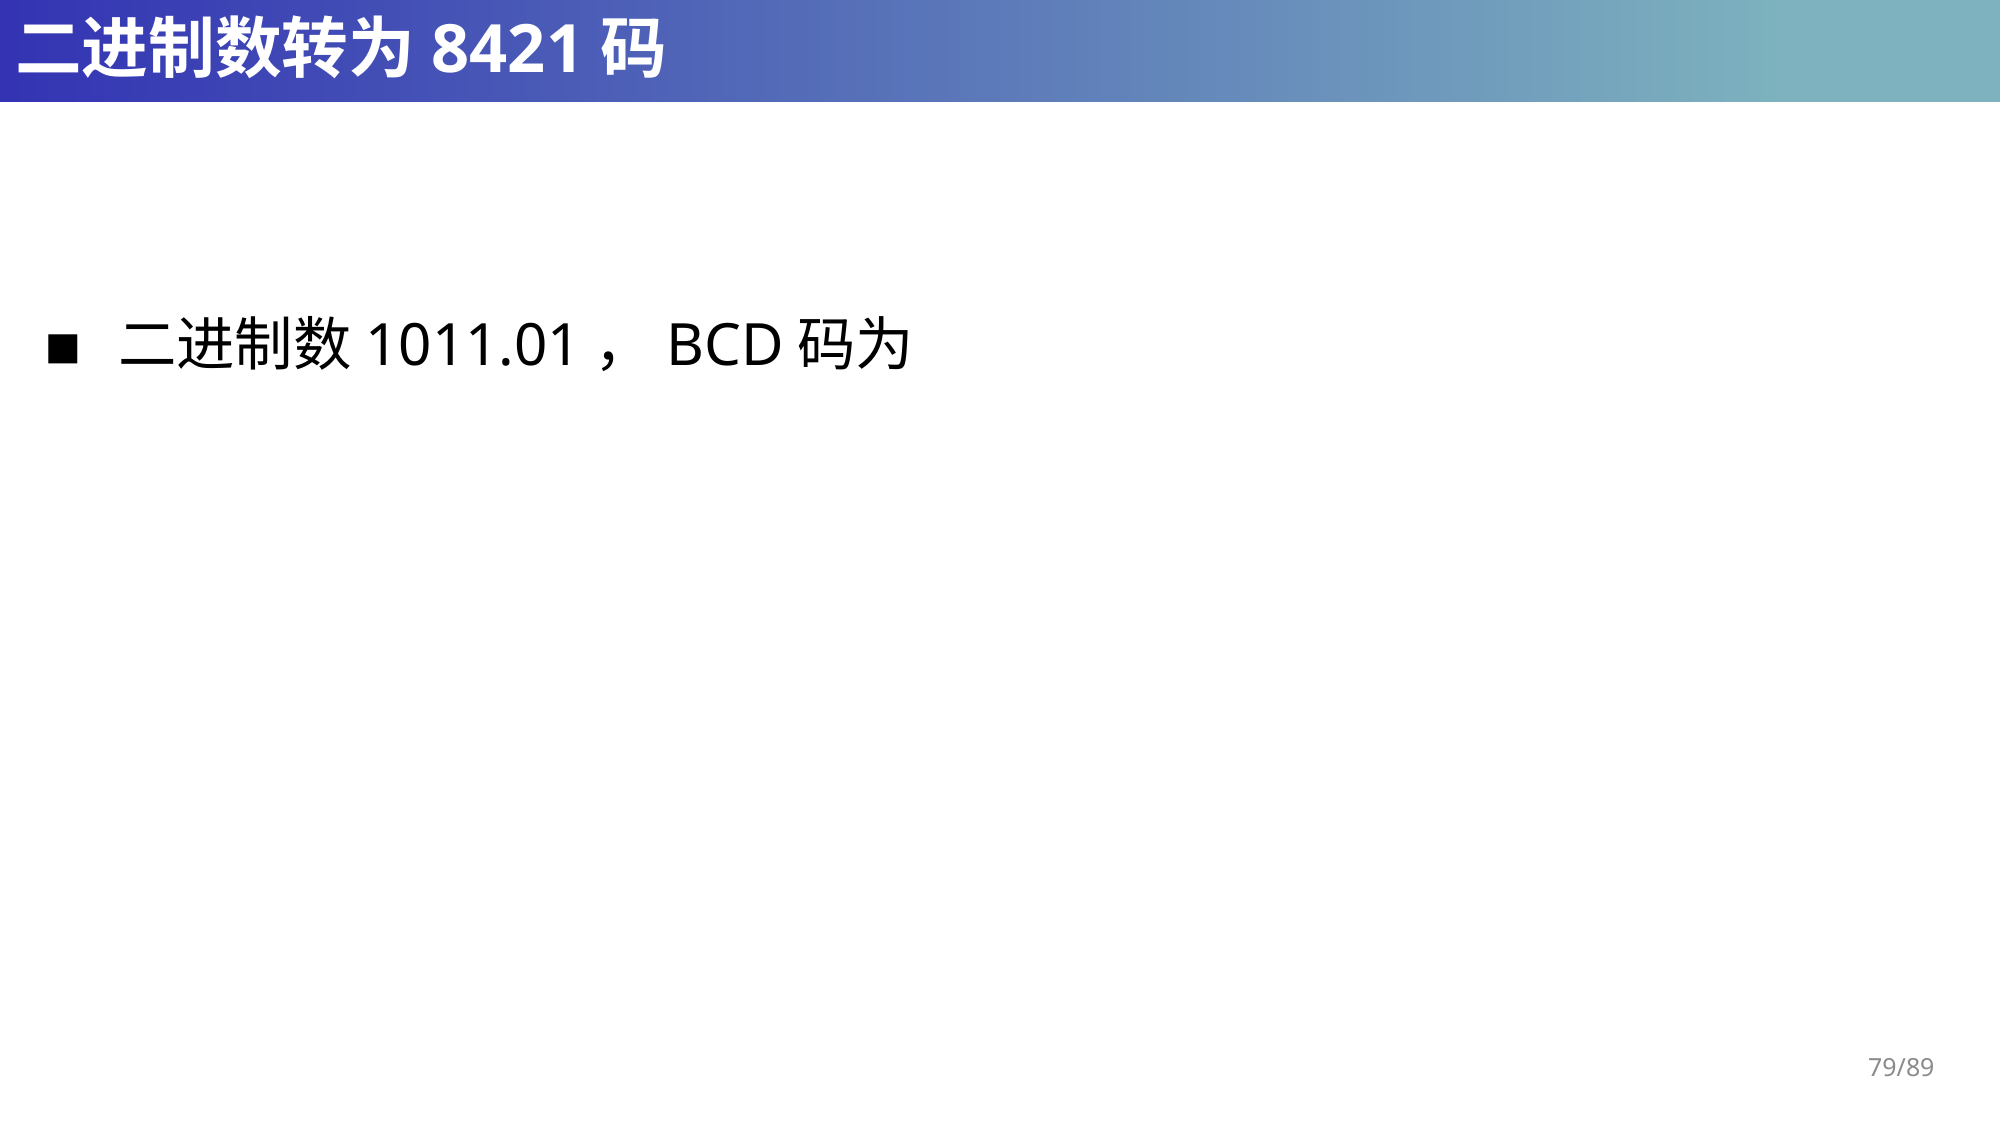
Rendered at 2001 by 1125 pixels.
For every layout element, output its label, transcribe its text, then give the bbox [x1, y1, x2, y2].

title 二进制数转为8421码 [0, 0, 2000, 102]
slide_number 79/89 [1499, 1038, 1950, 1099]
